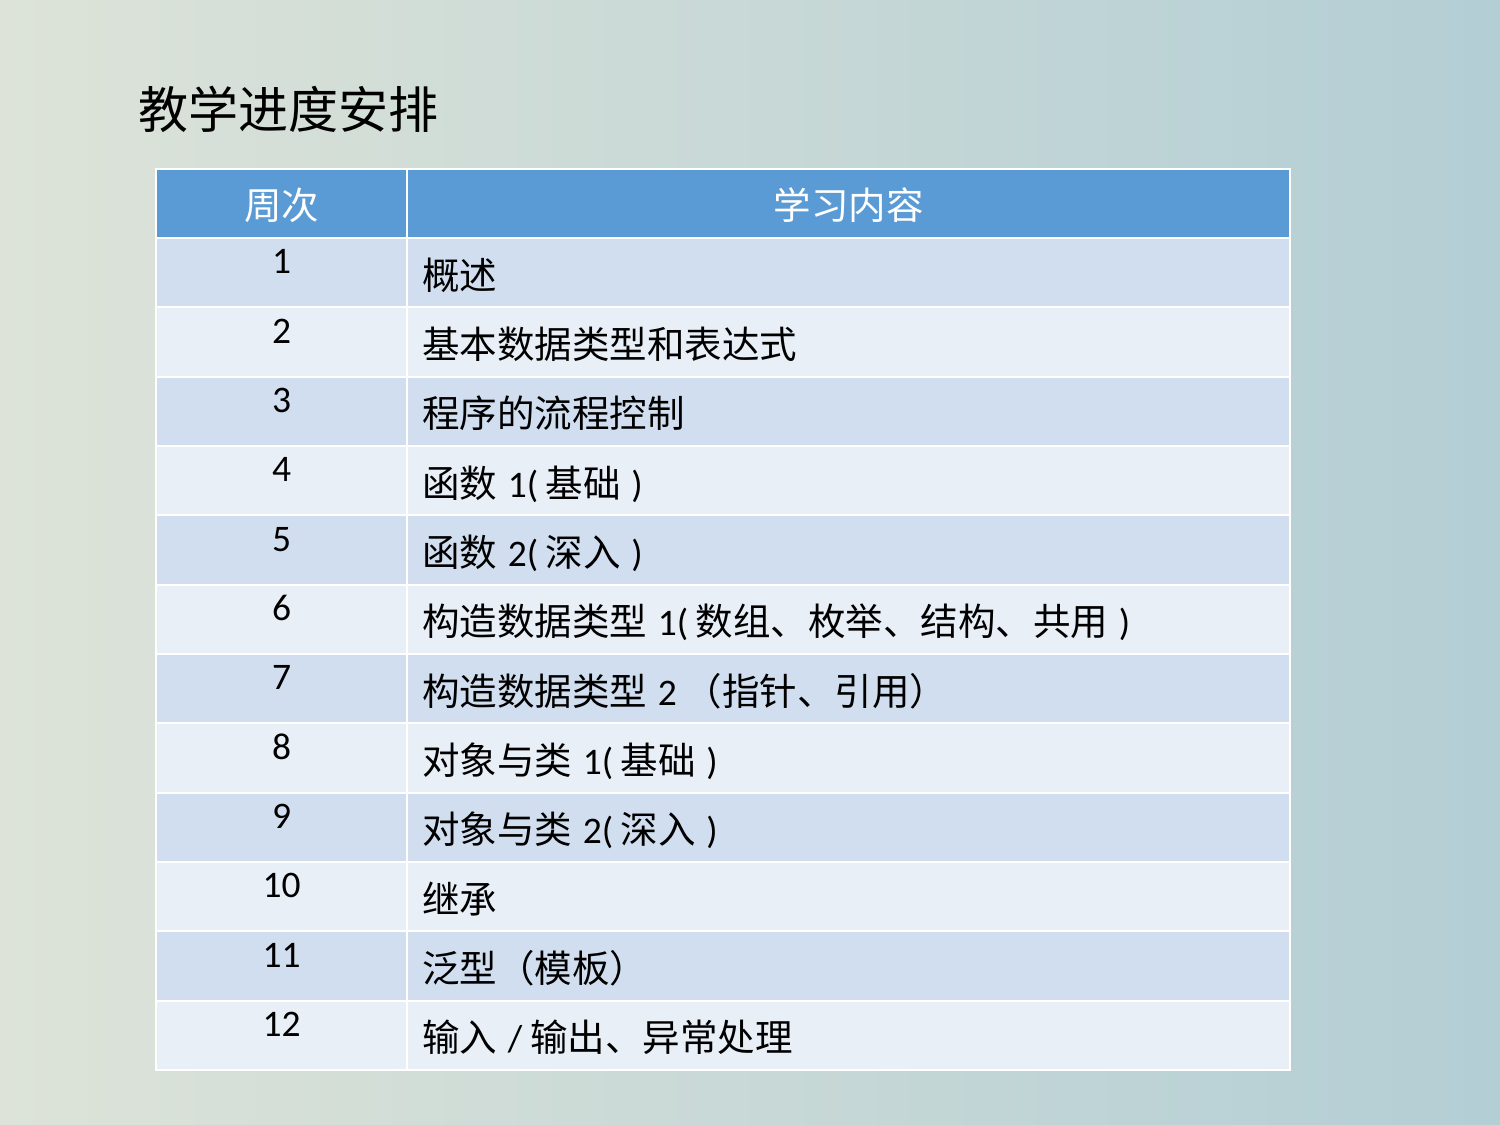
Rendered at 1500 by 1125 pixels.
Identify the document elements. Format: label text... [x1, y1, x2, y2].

table_cell 9 [157, 794, 406, 861]
table_cell 12 [157, 1002, 406, 1069]
table_cell 基本数据类型和表达式 [408, 308, 1289, 376]
table_cell 构造数据类型1(数组、枚举、结构、共用) [408, 586, 1289, 653]
table_header 学习内容 [408, 170, 1289, 237]
table_cell 对象与类1(基础) [408, 724, 1289, 792]
table_cell 10 [157, 863, 406, 930]
table_cell 函数1(基础) [408, 447, 1289, 514]
text_box 教学进度安排 [123, 71, 454, 147]
table_header 周次 [157, 170, 406, 237]
table_cell 继承 [408, 863, 1289, 930]
table_cell 2 [157, 308, 406, 376]
table_cell 1 [157, 239, 406, 306]
table_cell 4 [157, 447, 406, 514]
table_cell 泛型（模板） [408, 932, 1289, 1000]
table_cell 函数2(深入) [408, 516, 1289, 584]
table_cell 6 [157, 586, 406, 653]
table_cell 7 [157, 655, 406, 722]
table_cell 构造数据类型2（指针、引用） [408, 655, 1289, 722]
table_cell 对象与类2(深入) [408, 794, 1289, 861]
table_cell 程序的流程控制 [408, 378, 1289, 445]
table_cell 概述 [408, 239, 1289, 306]
table_cell 输入/输出、异常处理 [408, 1002, 1289, 1069]
table_cell 8 [157, 724, 406, 792]
table_cell 11 [157, 932, 406, 1000]
table_cell 3 [157, 378, 406, 445]
table_cell 5 [157, 516, 406, 584]
